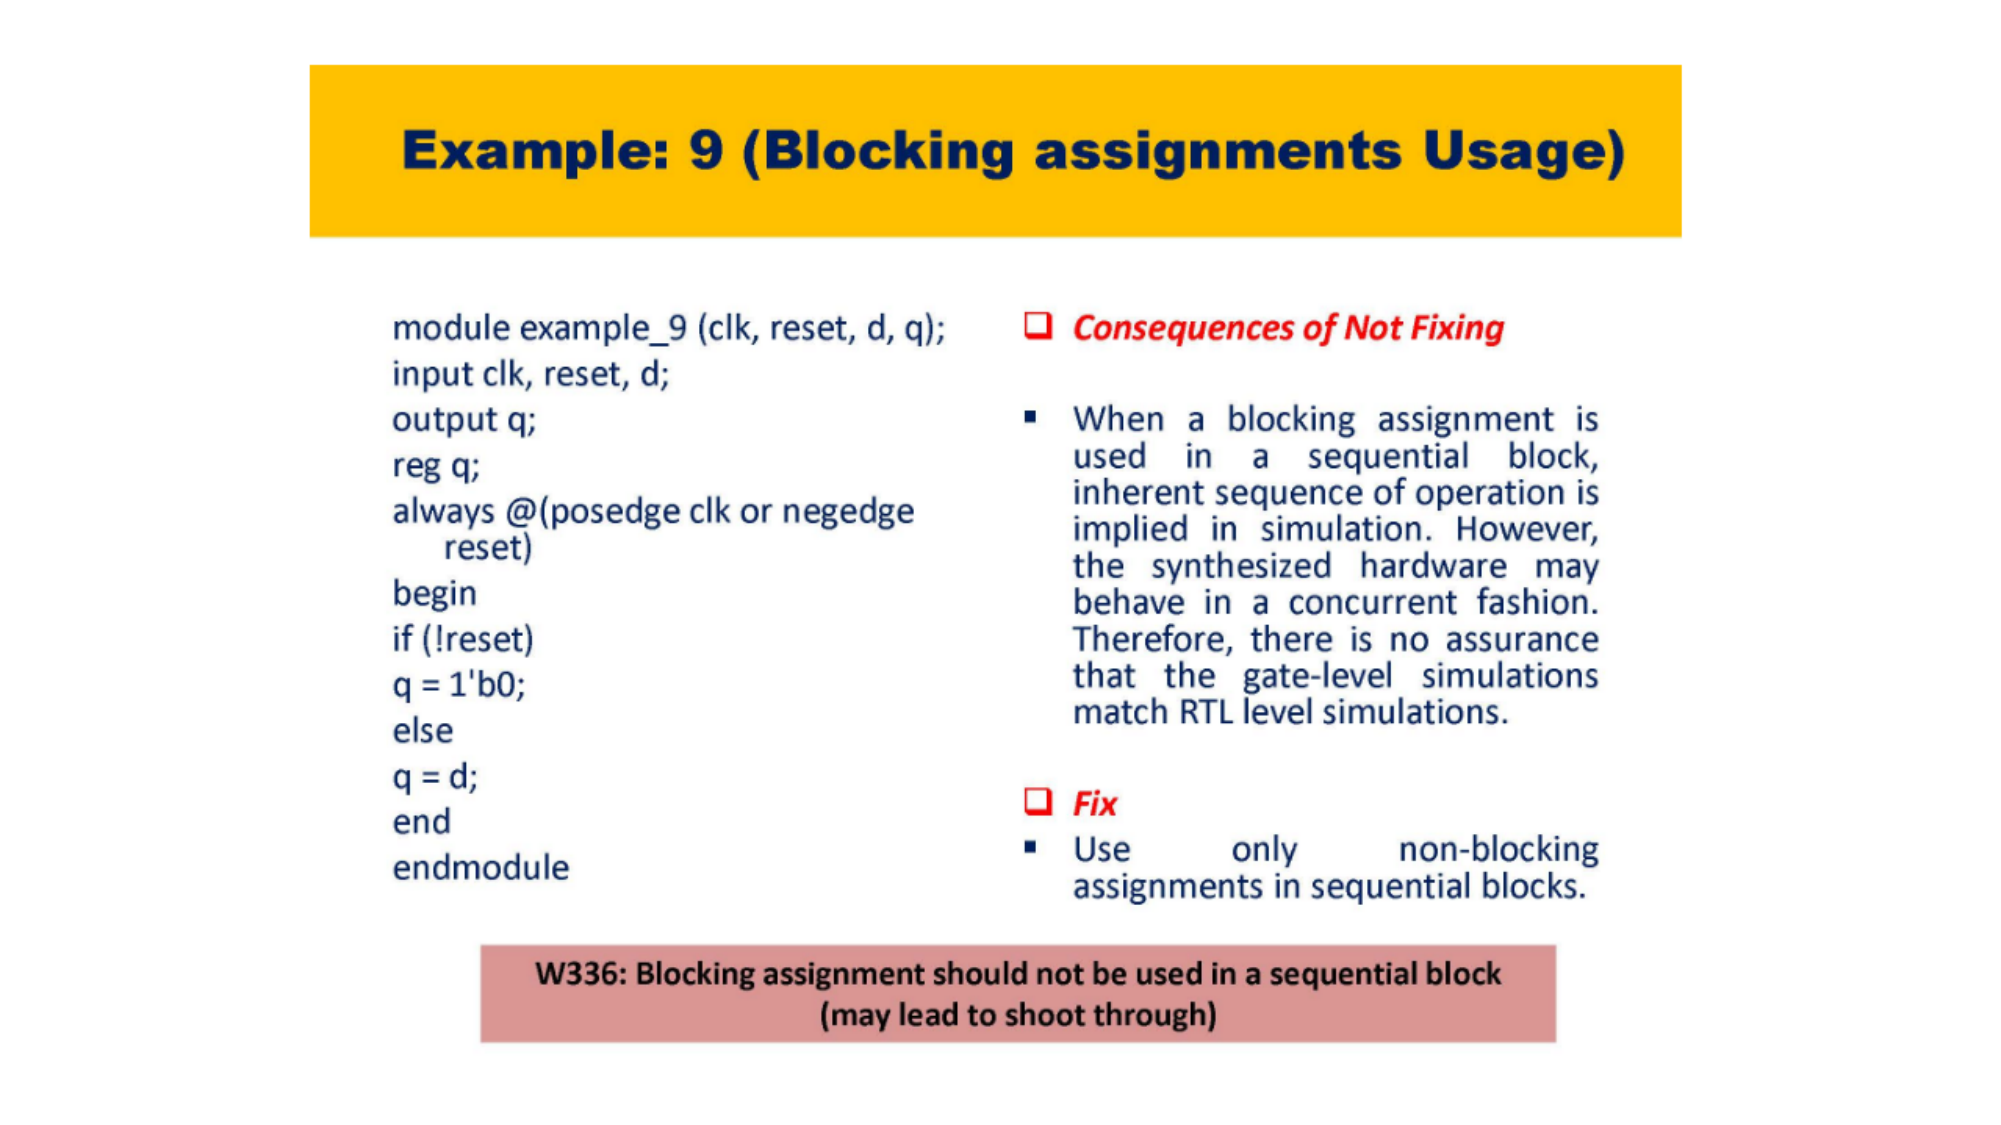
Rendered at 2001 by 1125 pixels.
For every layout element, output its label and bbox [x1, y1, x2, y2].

picture [296, 48, 1704, 1077]
